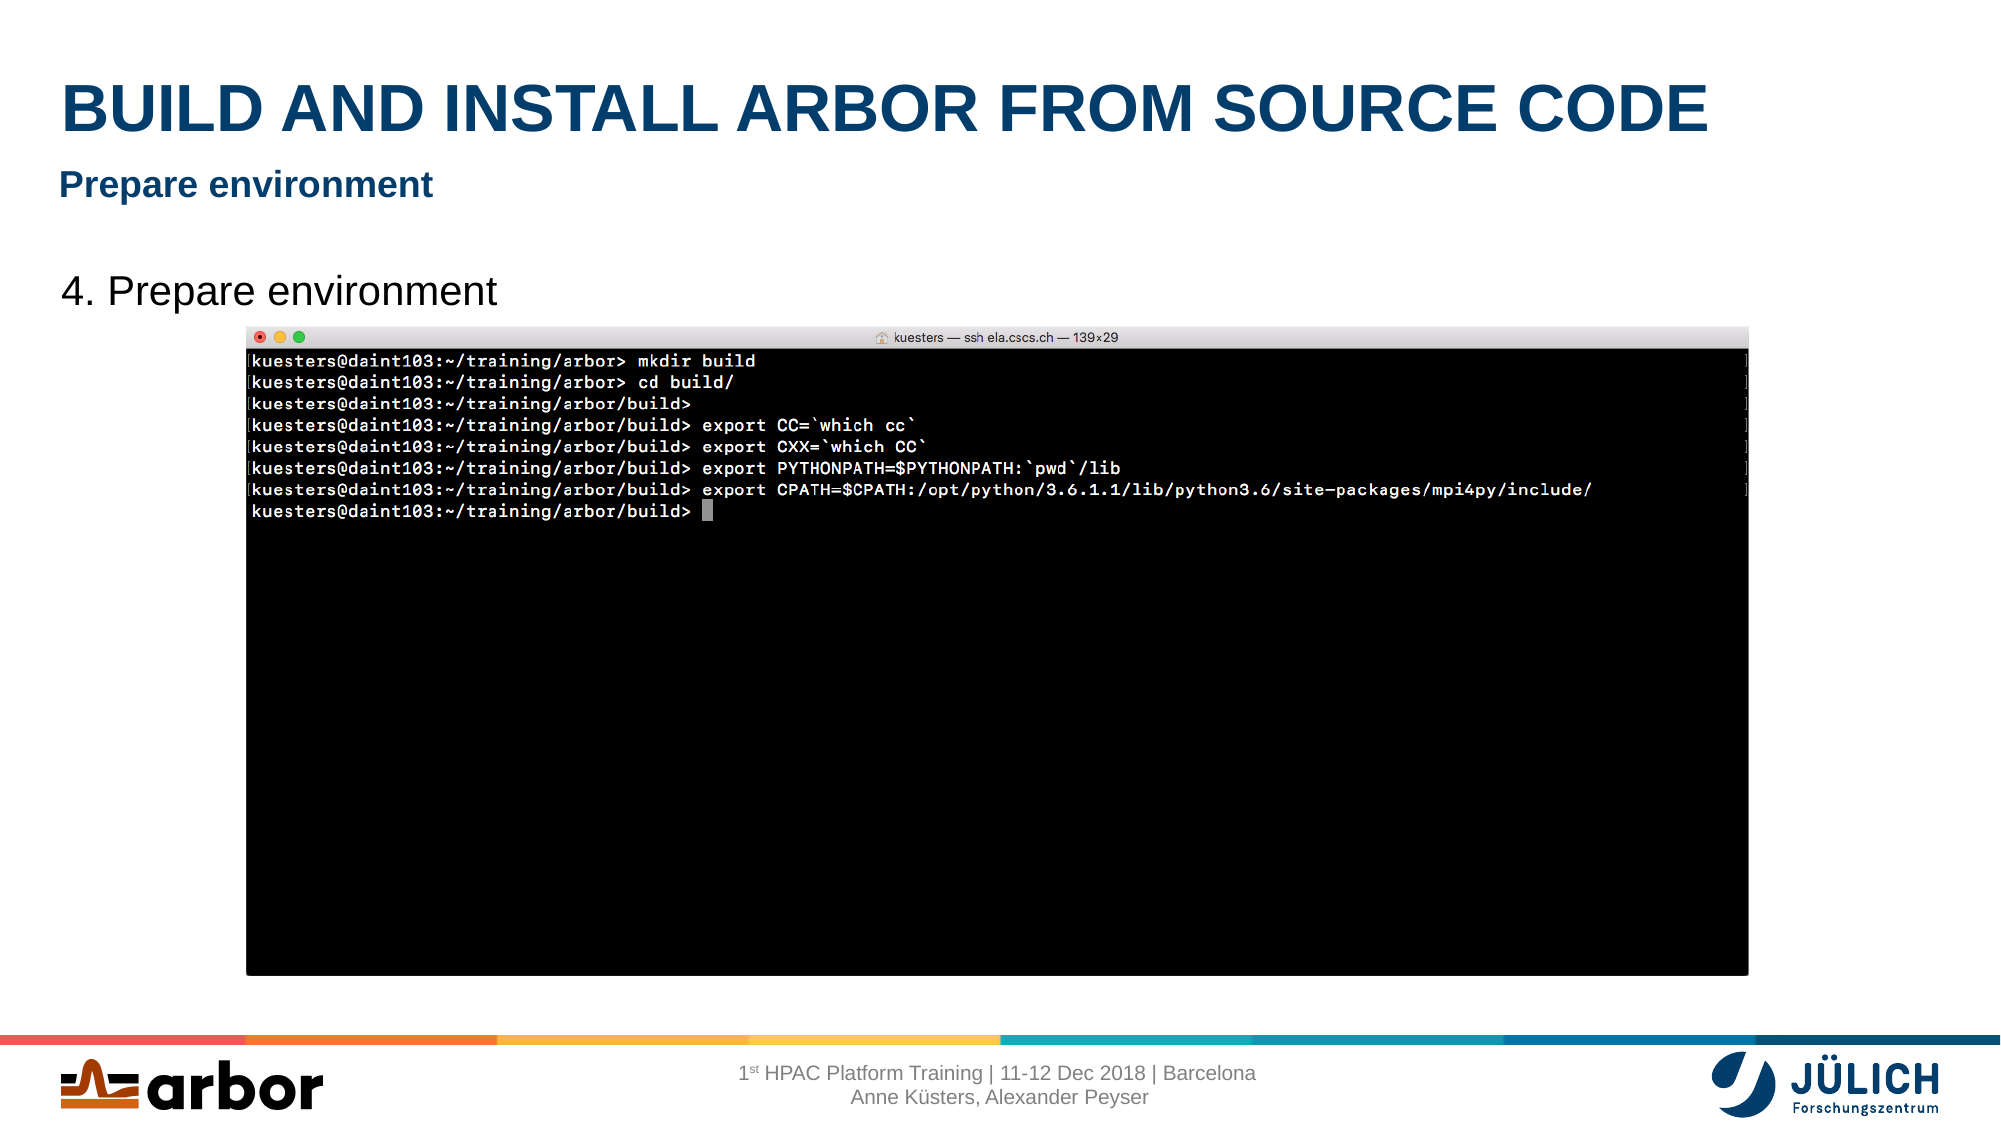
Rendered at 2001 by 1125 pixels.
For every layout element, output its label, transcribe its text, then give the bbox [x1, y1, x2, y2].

list Prepare environment [58, 154, 1937, 238]
picture [0, 1035, 1503, 1045]
list 4. Prepare environment [60, 256, 1940, 948]
picture [61, 1059, 323, 1110]
title Build and Install Arbor from source code [60, 53, 1940, 238]
picture [246, 326, 1749, 976]
